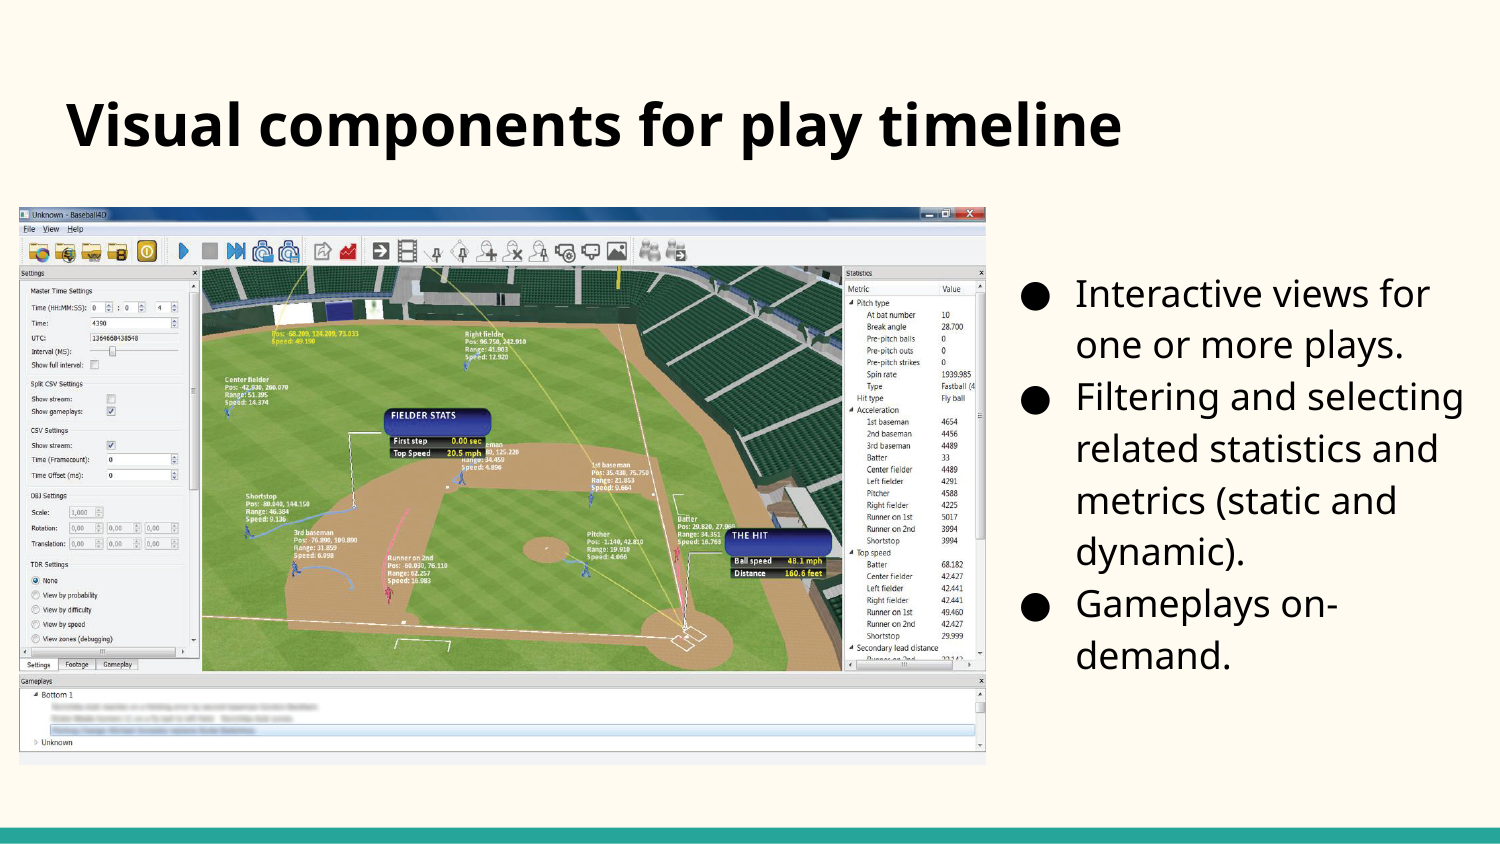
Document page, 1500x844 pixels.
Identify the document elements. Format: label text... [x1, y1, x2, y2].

list Interactive views for one or more plays. Filtering and selecting related statistics and metrics (static and dynamic). Gameplays on-demand. [991, 248, 1493, 725]
picture [19, 207, 986, 766]
title Visual components for play timeline [51, 72, 1449, 174]
